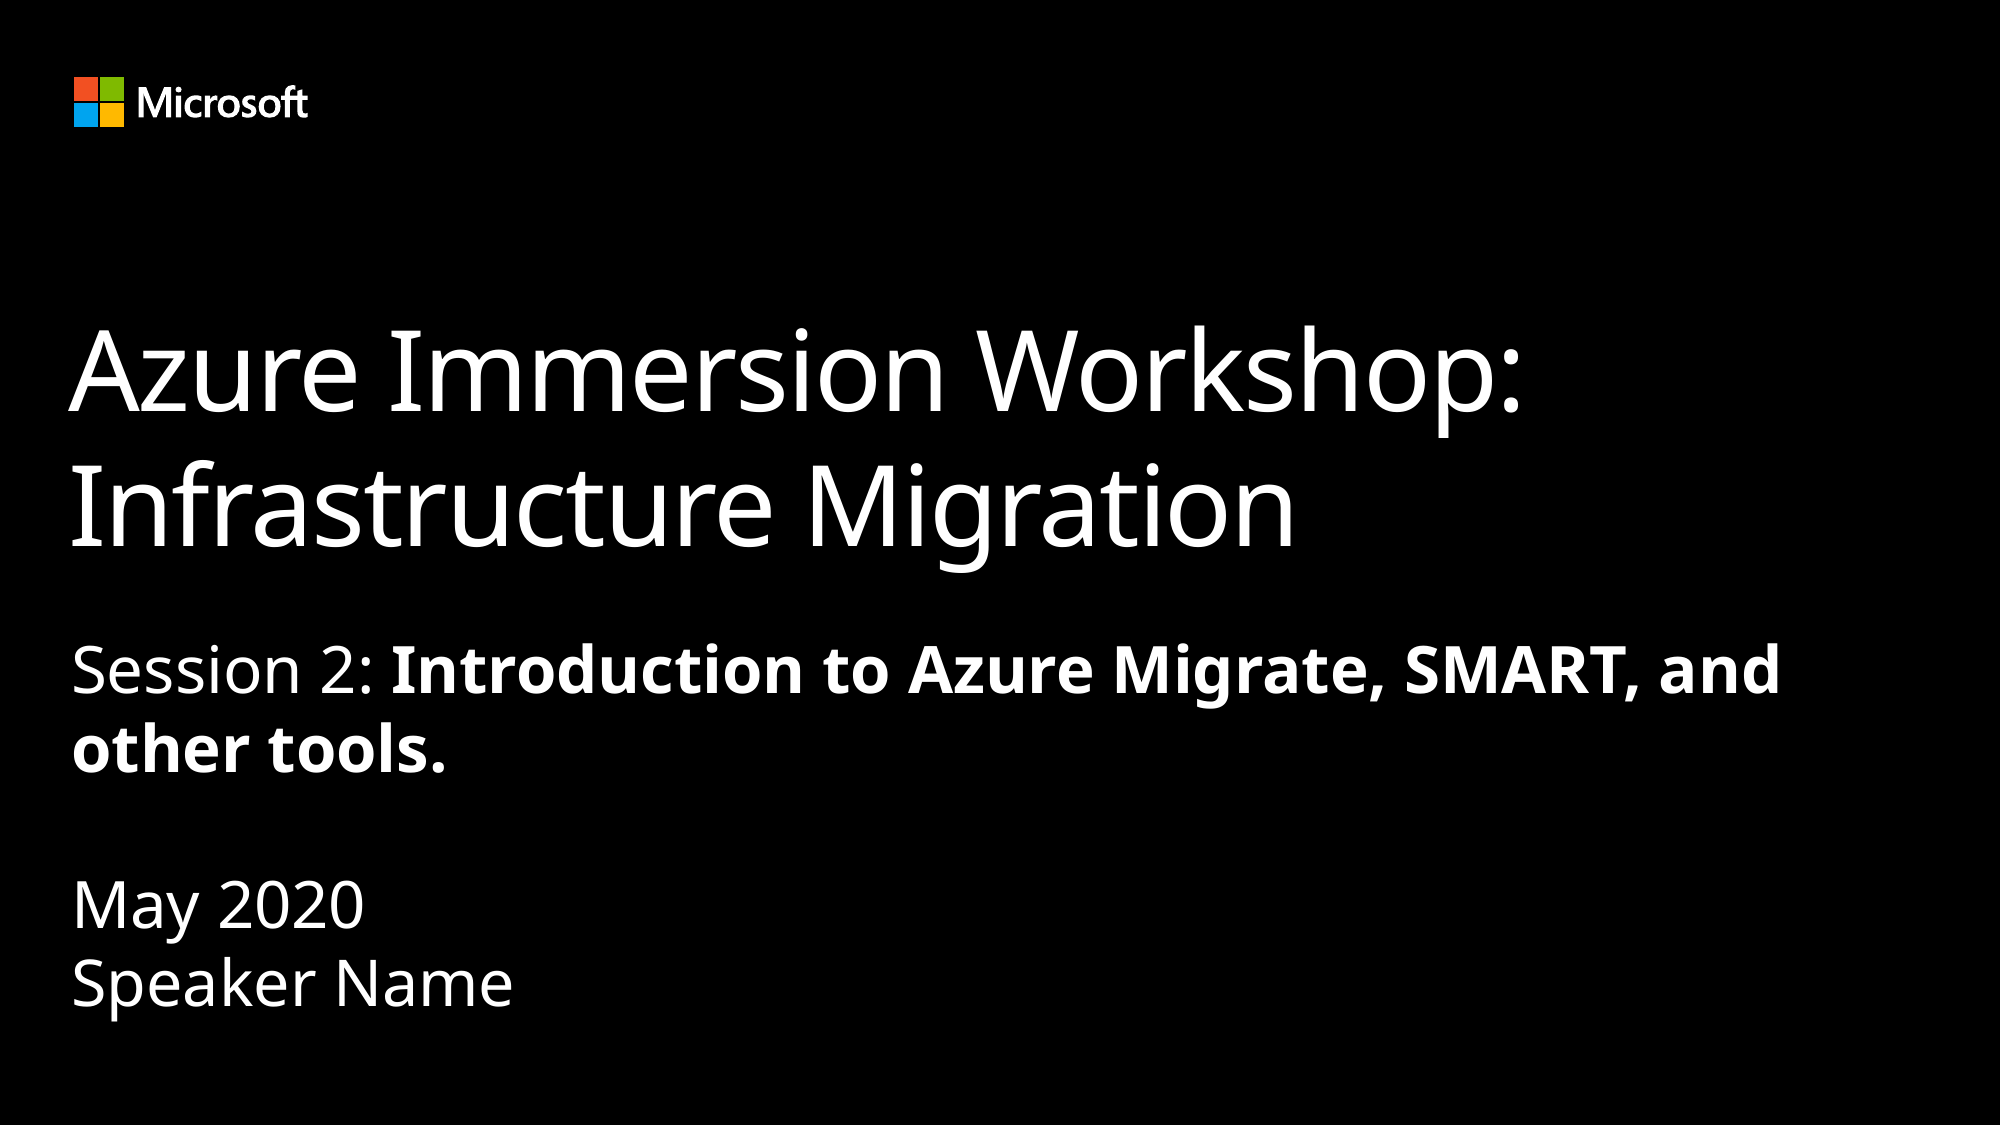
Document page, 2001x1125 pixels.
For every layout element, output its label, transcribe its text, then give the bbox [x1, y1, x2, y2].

list Session 2: Introduction to Azure Migrate, SMART, and other tools. May 2020 Speaker Name [44, 610, 1956, 1062]
title Azure Immersion Workshop: Infrastructure Migration [44, 283, 1575, 587]
